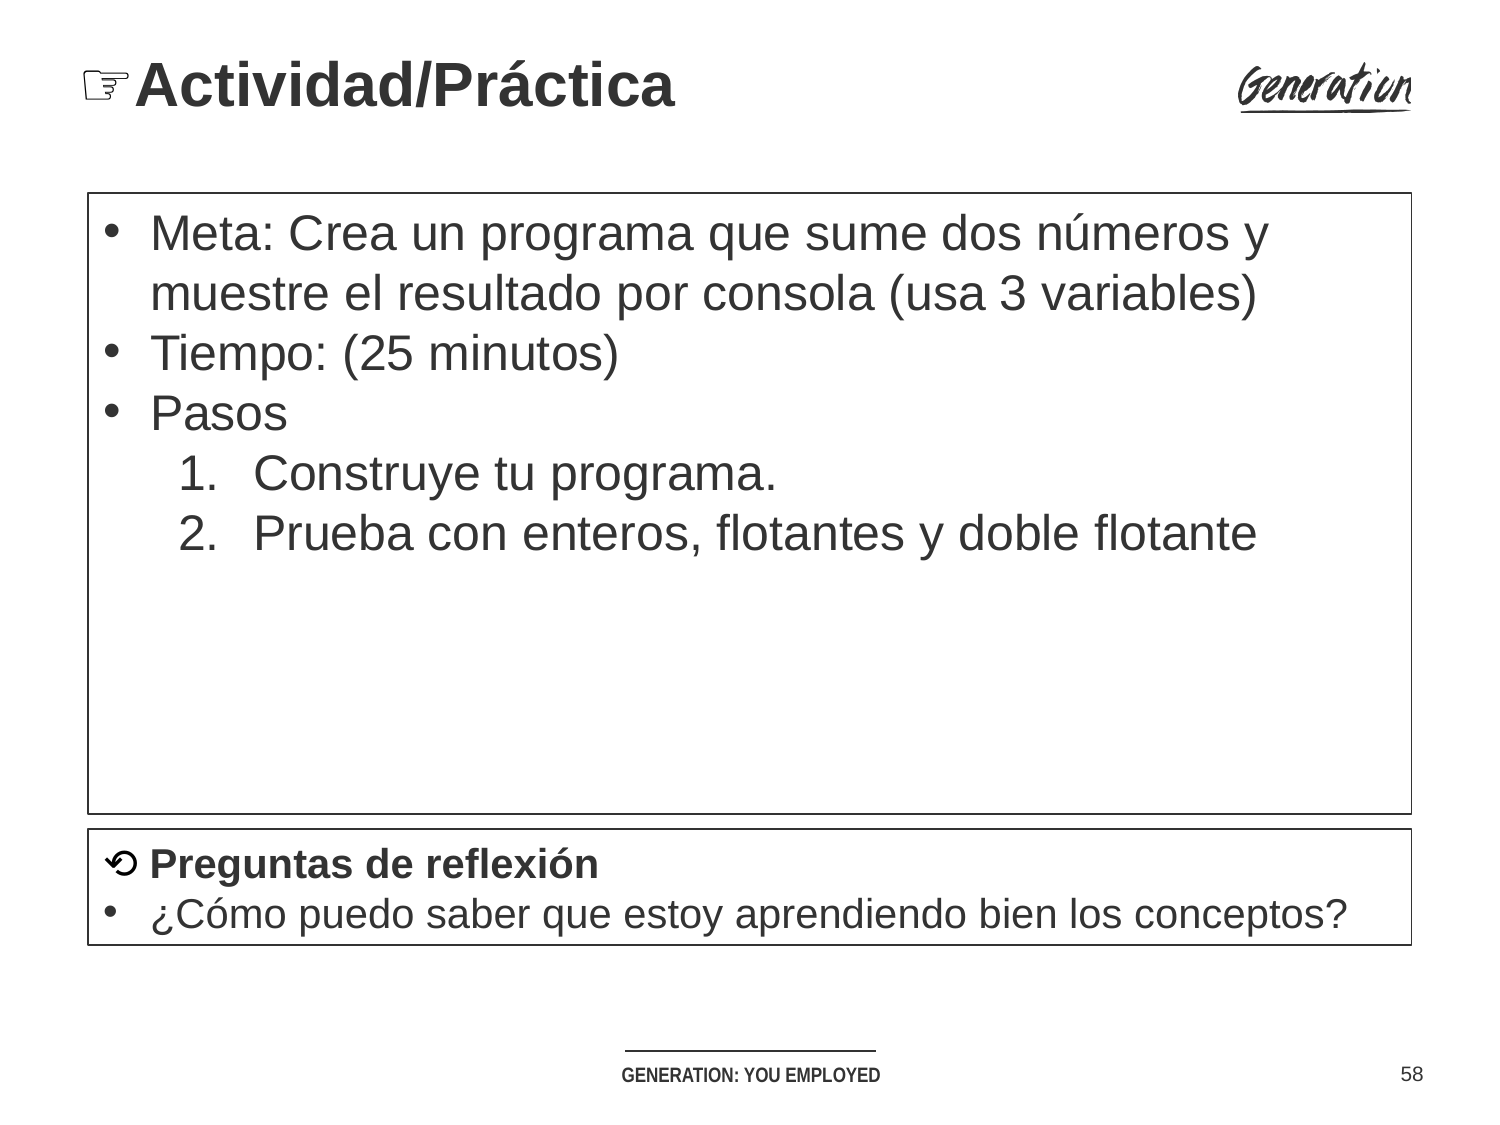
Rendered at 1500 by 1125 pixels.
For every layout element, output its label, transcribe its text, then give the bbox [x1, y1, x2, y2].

picture [1392, 62, 1411, 113]
title ☞Actividad/Práctica [78, 36, 1392, 127]
text_box Meta: Crea un programa que sume dos números y muestre el resultado por consola (usa 3 variables) Tiempo: (25 minutos) Pasos Construye tu programa. Prueba con enteros, flotantes y doble flotante [88, 192, 1412, 814]
text_box ⟲ Preguntas de reflexión ¿Cómo puedo saber que estoy aprendiendo bien los conceptos? [88, 828, 1412, 945]
